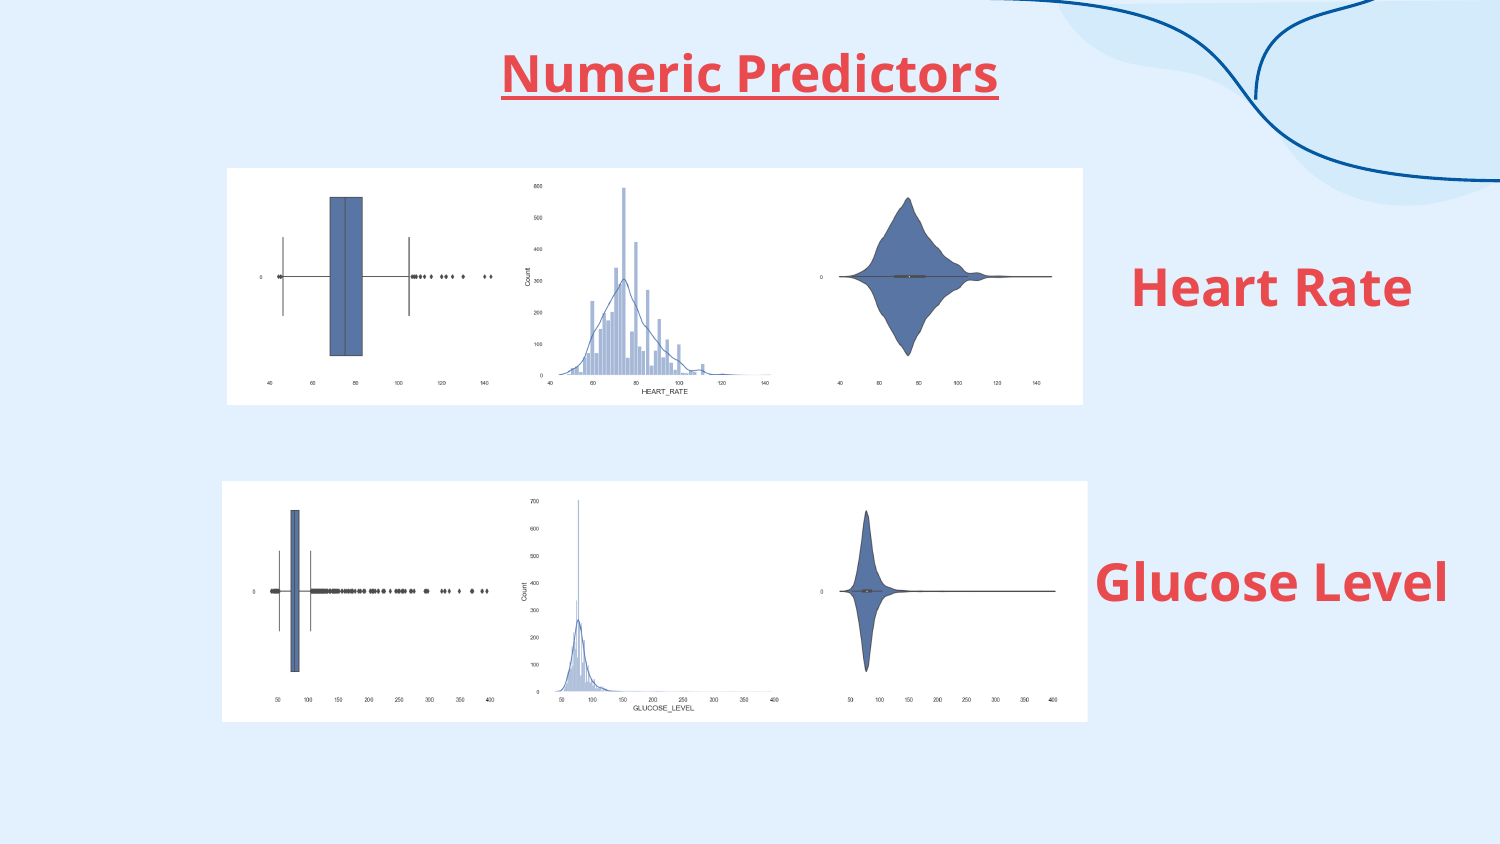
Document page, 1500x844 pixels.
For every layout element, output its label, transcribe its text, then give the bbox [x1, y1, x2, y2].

title Numeric Predictors [116, 25, 1383, 118]
picture [227, 168, 1083, 405]
title Heart Rate [1086, 239, 1467, 405]
picture [222, 481, 1088, 722]
title Glucose Level [1093, 533, 1467, 700]
